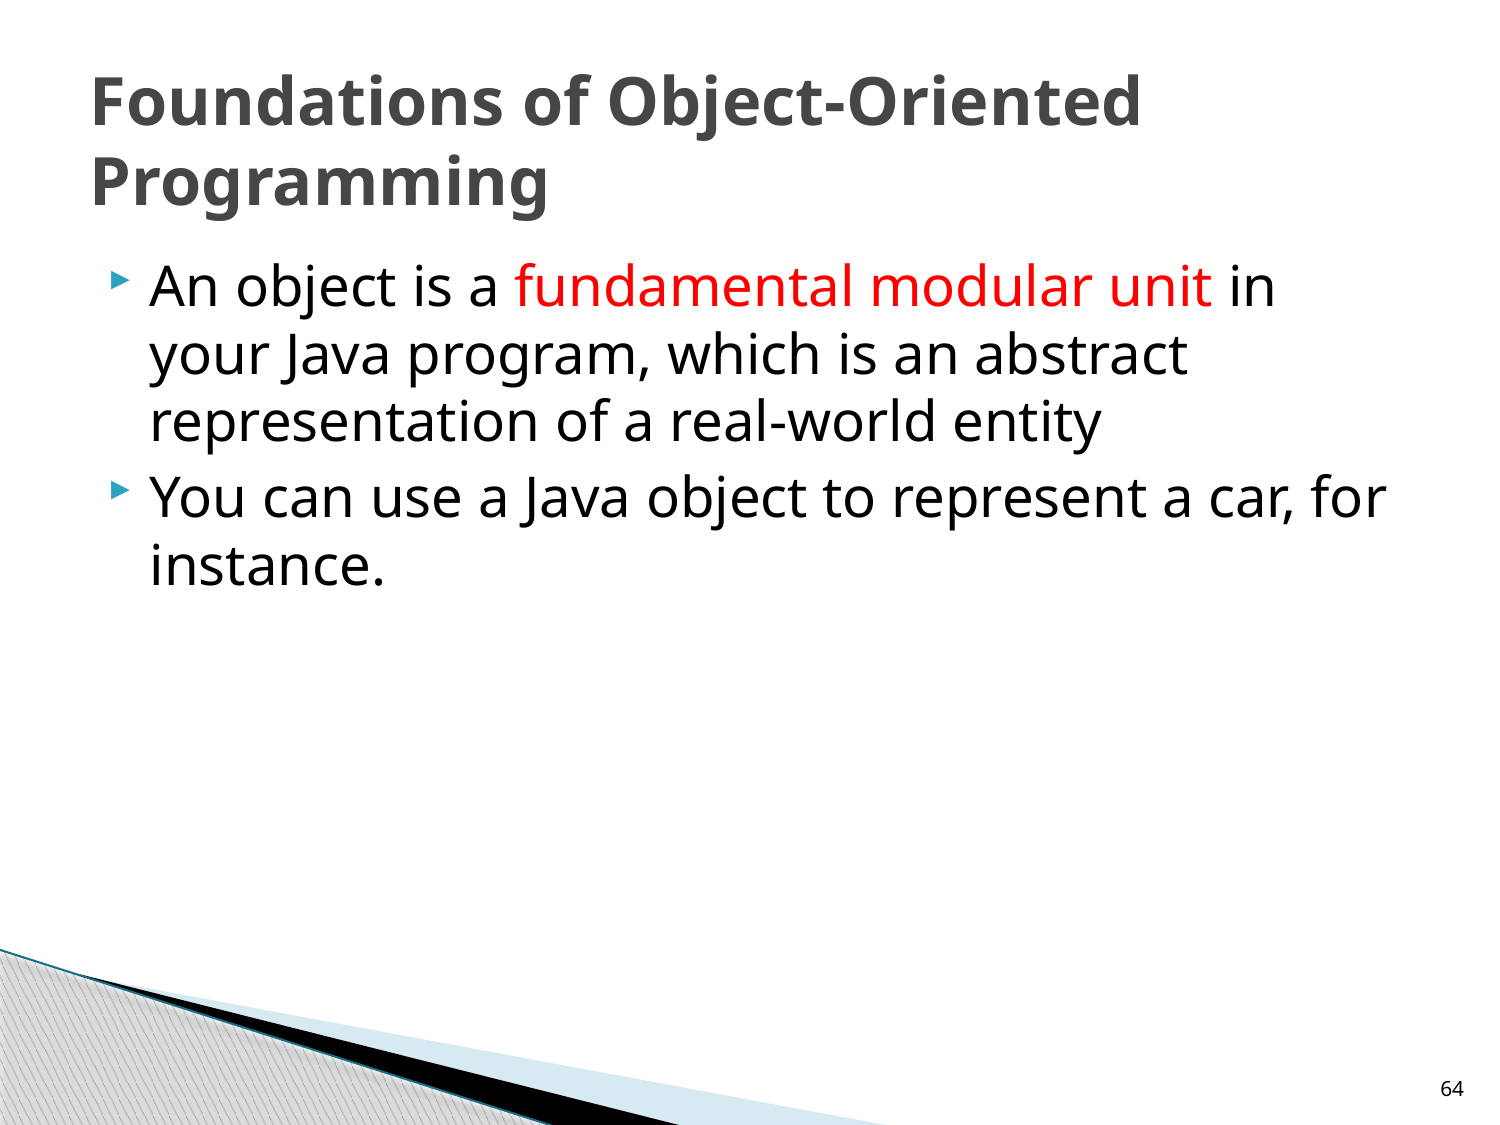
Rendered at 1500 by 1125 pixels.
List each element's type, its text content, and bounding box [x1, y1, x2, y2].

title Foundations of Object-Oriented Programming [75, 45, 1425, 233]
list An object is a fundamental modular unit in your Java program, which is an abstract representation of a real-world entity You can use a Java object to represent a car, for instance. [75, 242, 1425, 986]
slide_number 64 [1418, 1051, 1479, 1112]
